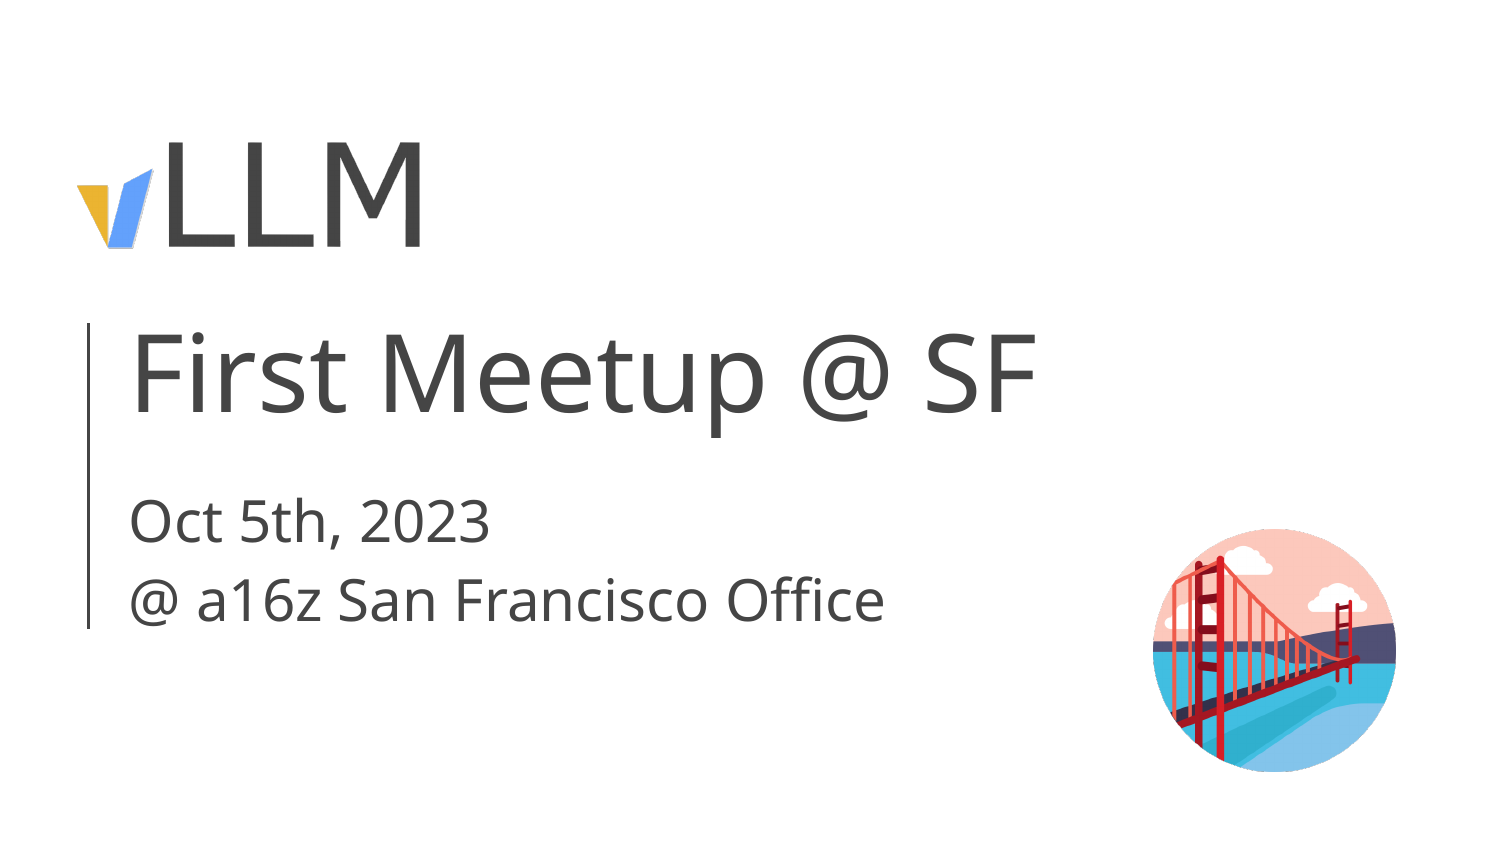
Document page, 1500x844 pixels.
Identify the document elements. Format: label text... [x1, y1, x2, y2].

subtitle Oct 5th, 2023 @ a16z San Francisco Office [113, 464, 1329, 680]
picture [63, 117, 437, 271]
title First Meetup @ SF [113, 122, 1356, 459]
picture [1152, 529, 1396, 772]
